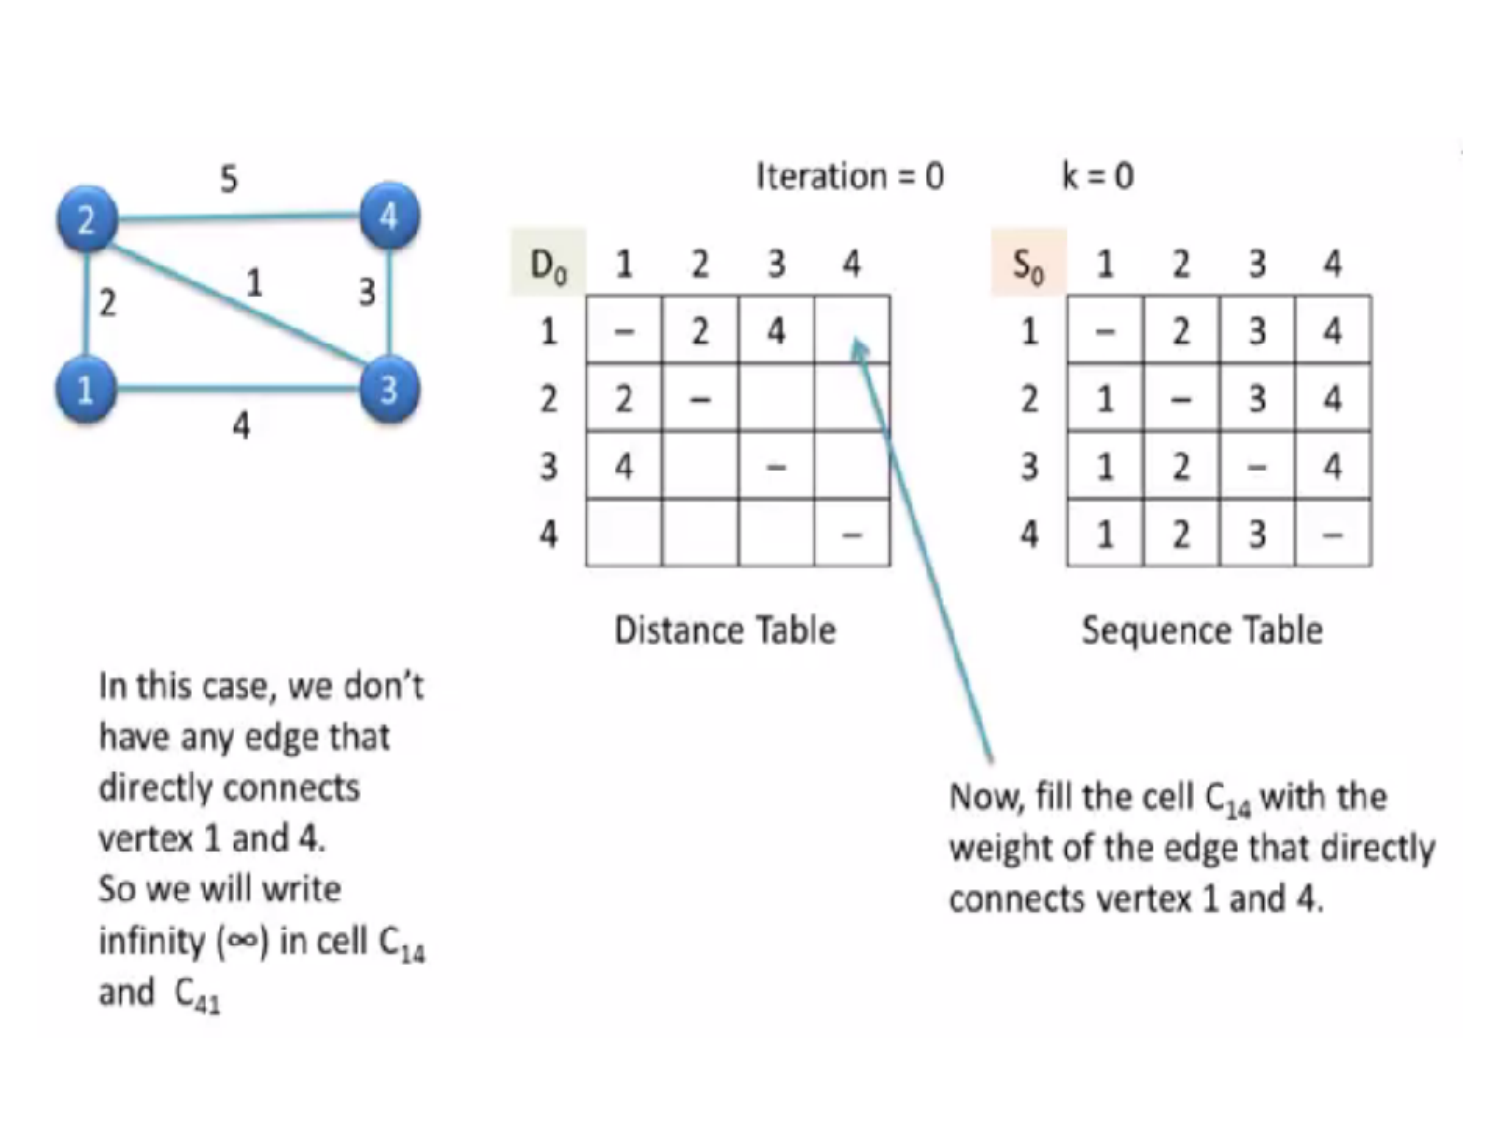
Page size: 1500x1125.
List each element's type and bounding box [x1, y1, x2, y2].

picture [37, 137, 1463, 1038]
